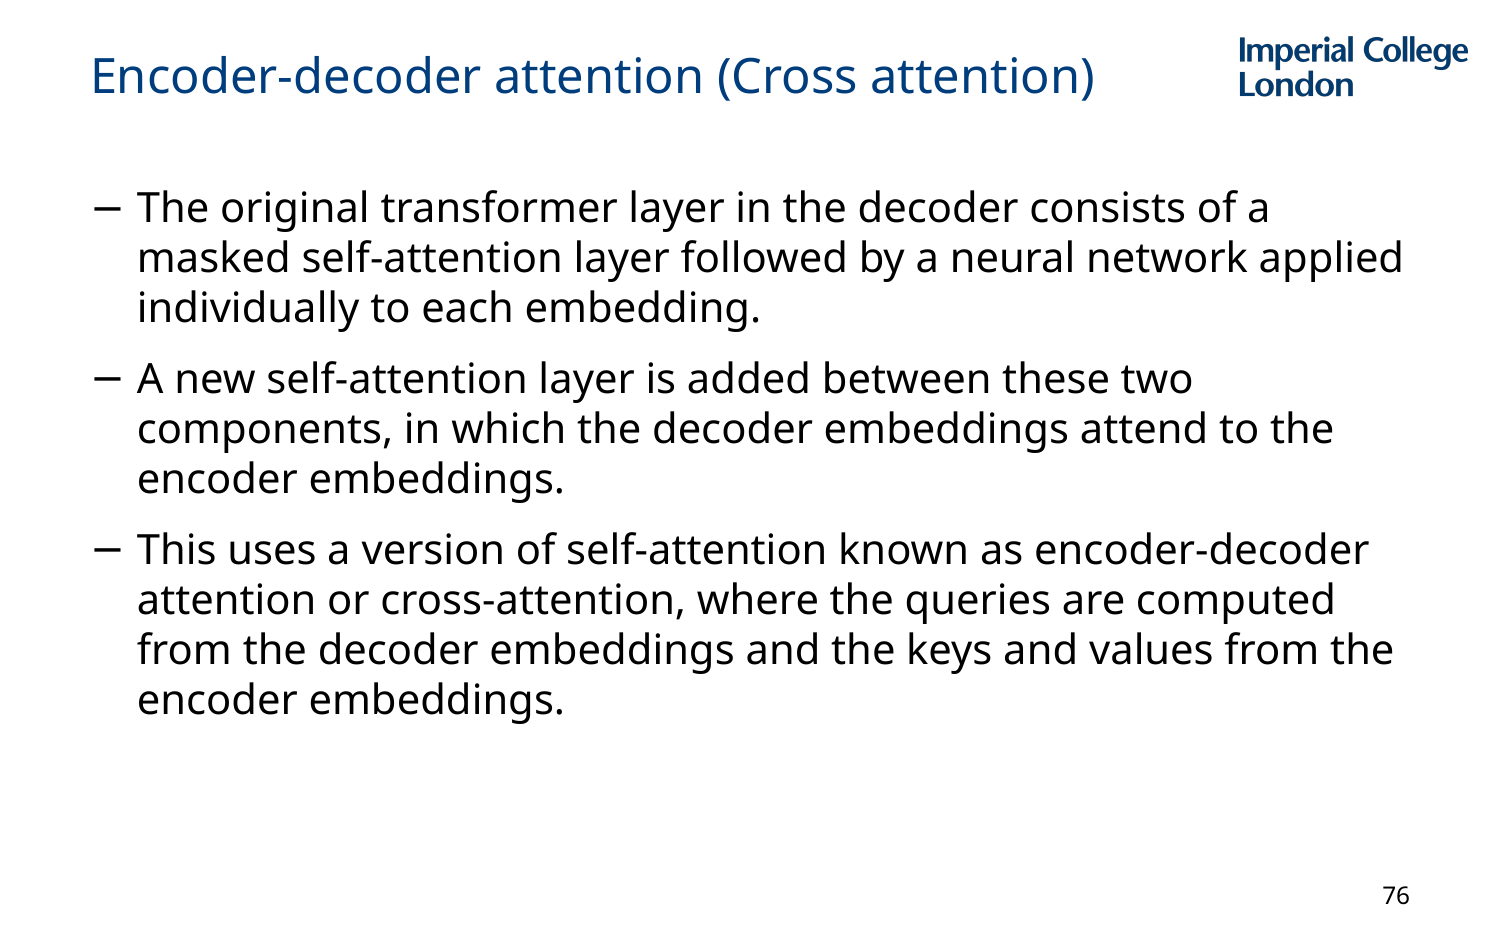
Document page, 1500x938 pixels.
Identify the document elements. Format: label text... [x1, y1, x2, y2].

picture [1425, 18, 1486, 114]
list The original transformer layer in the decoder consists of a masked self-attention layer followed by a neural network applied individually to each embedding. A new self-attention layer is added between these two components, in which the decoder embeddings attend to the encoder embeddings. This uses a version of self-attention known as encoder-decoder attention or cross-attention, where the queries are computed from the decoder embeddings and the keys and values from the encoder embeddings. [75, 173, 1425, 853]
slide_number 76 [1074, 872, 1426, 920]
title Encoder-decoder attention (Cross attention) [75, 0, 1425, 153]
